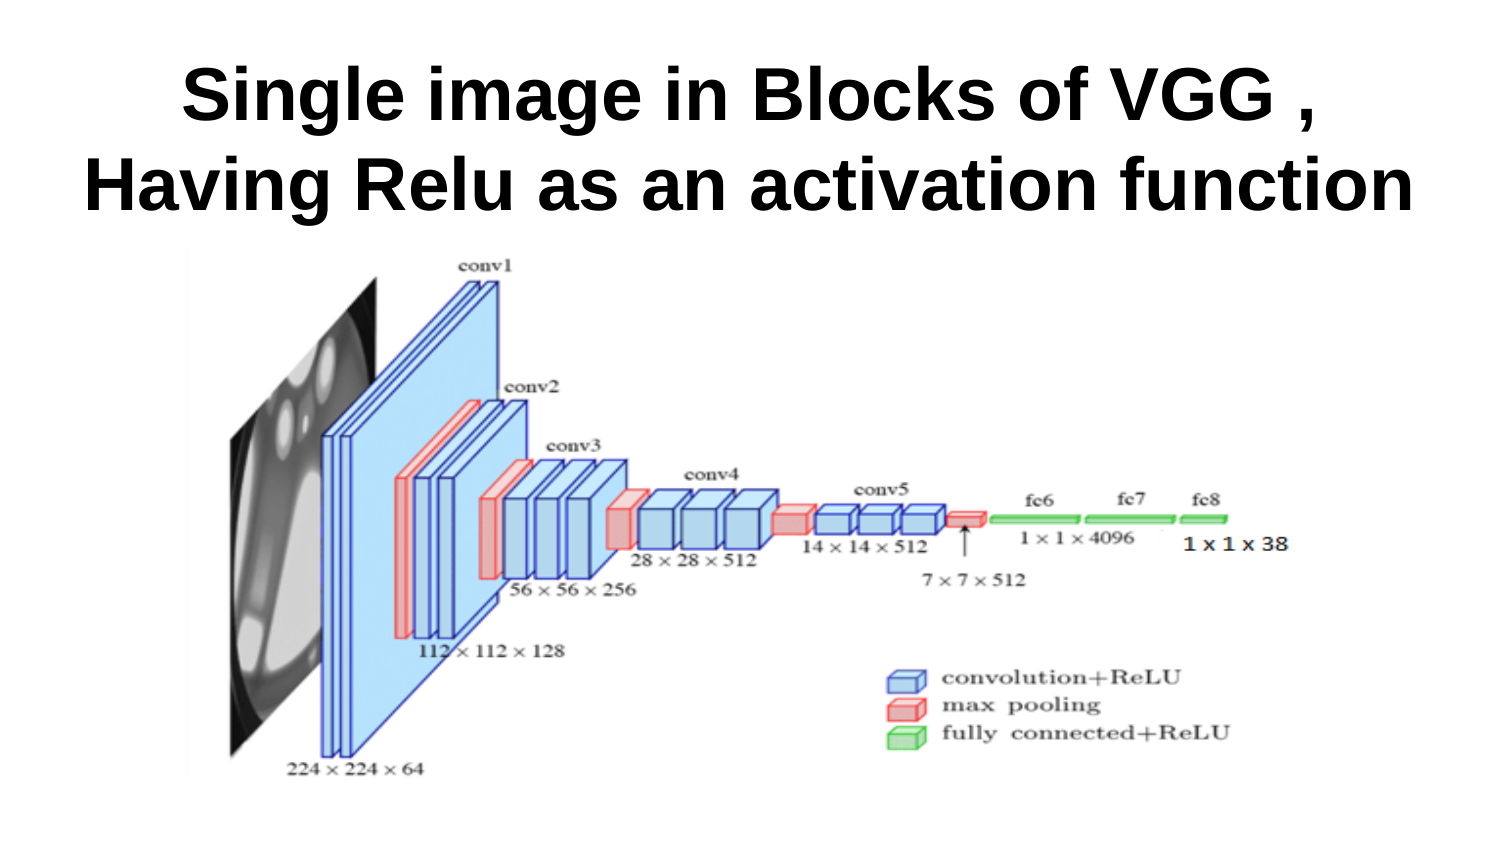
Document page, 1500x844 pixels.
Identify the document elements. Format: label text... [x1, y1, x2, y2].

picture [170, 245, 1330, 794]
title Single image in Blocks of VGG , Having Relu as an activation function [51, 0, 1449, 276]
